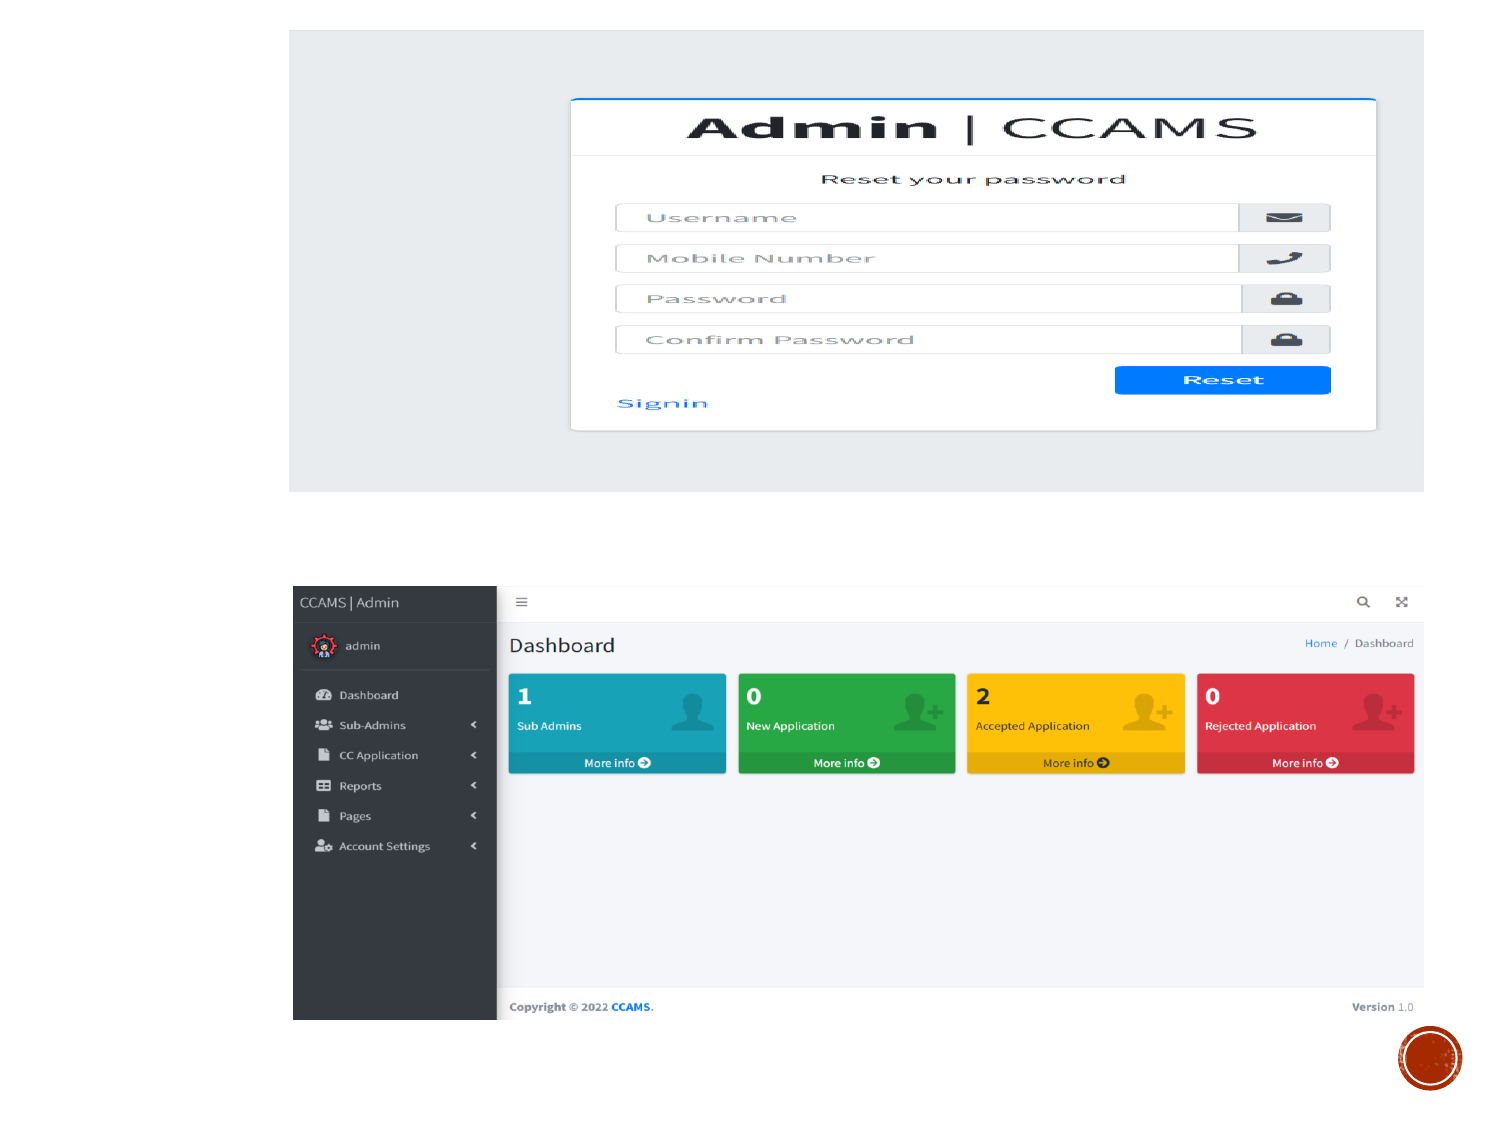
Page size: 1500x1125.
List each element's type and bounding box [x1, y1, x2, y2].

picture [293, 586, 1424, 1020]
picture [289, 30, 1424, 492]
